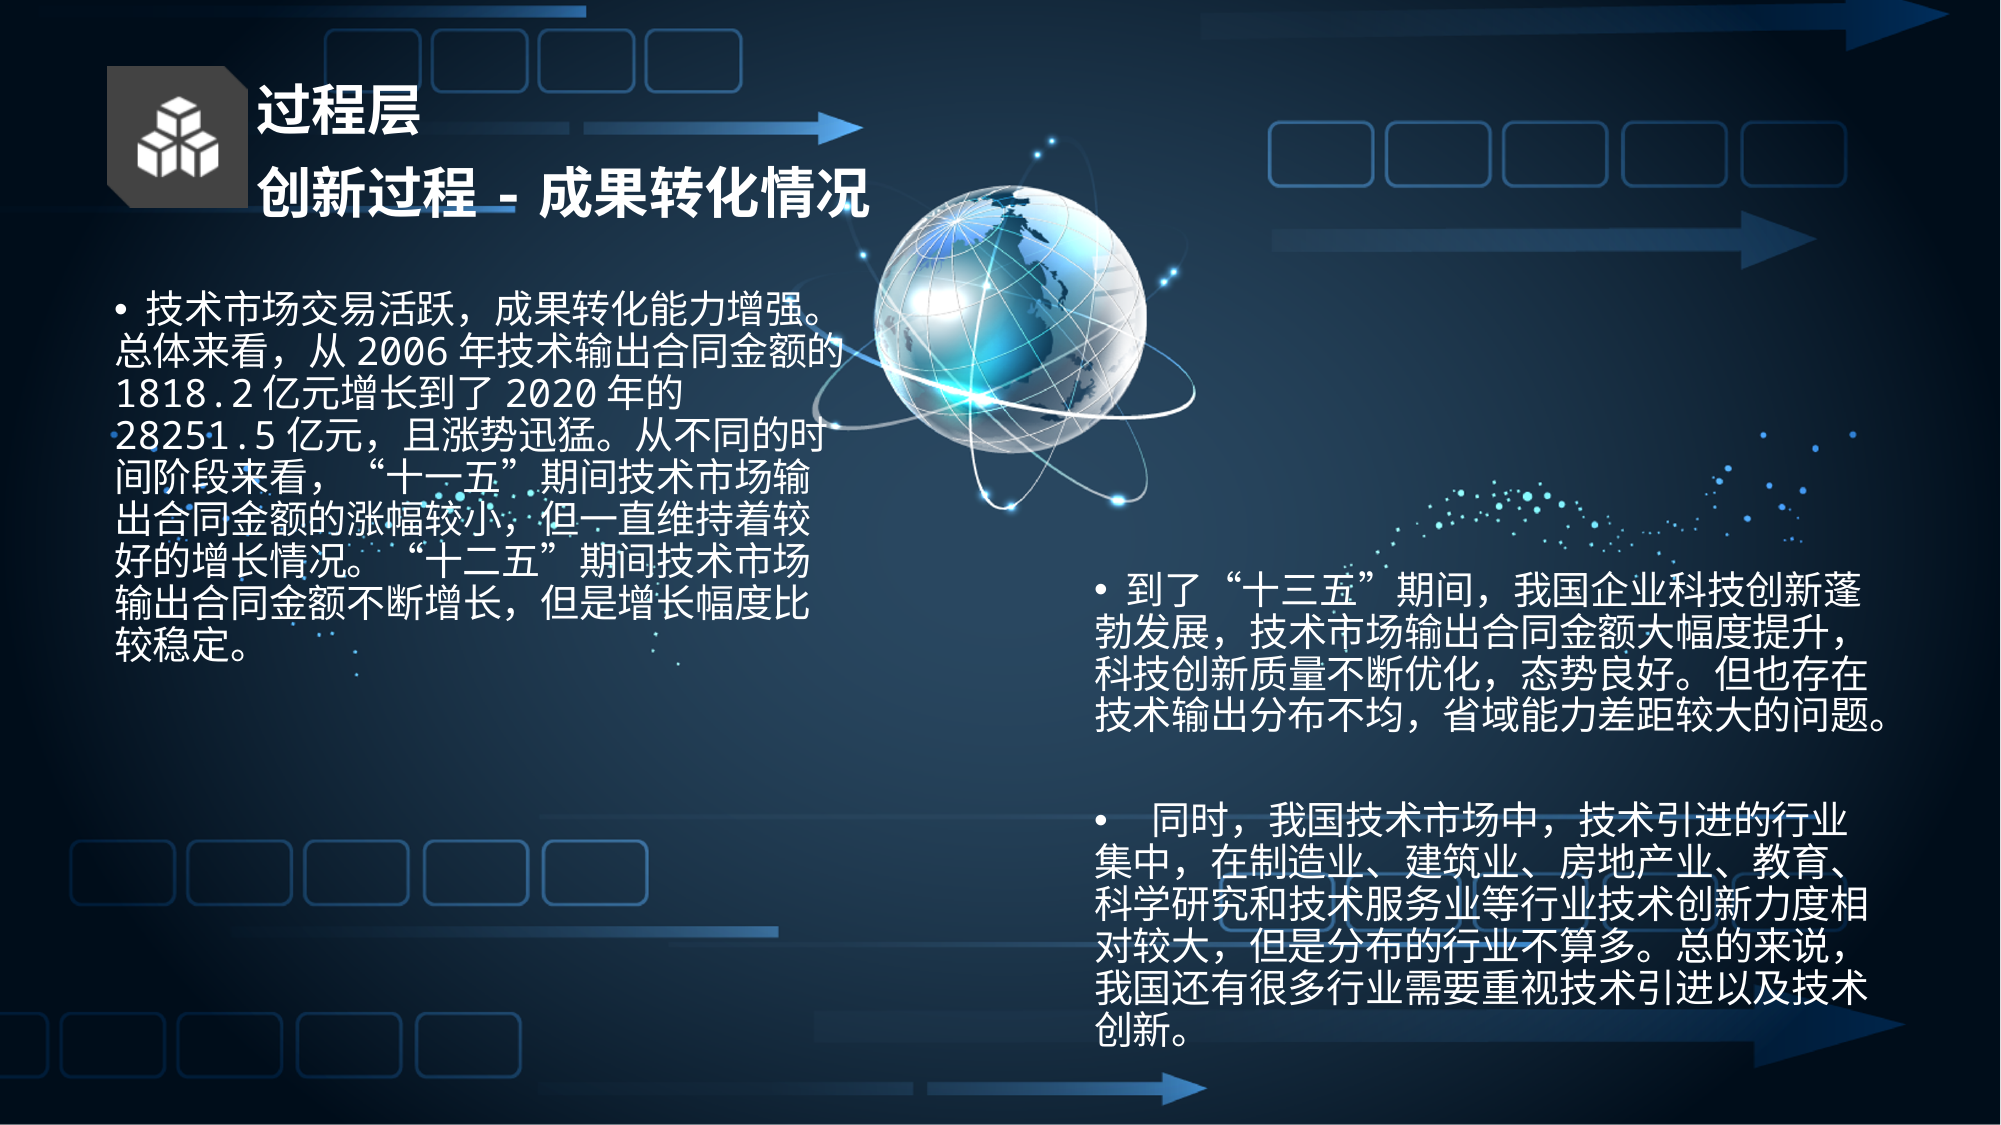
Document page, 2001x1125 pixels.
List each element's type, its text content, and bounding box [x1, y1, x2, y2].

subtitle 技术市场交易活跃，成果转化能力增强。总体来看，从2006年技术输出合同金额的1818.2亿元增长到了2020年的28251.5亿元，且涨势迅猛。从不同的时间阶段来看，“十一五”期间技术市场输出合同金额的涨幅较小，但一直维持着较好的增长情况。“十二五”期间技术市场输出合同金额不断增长，但是增长幅度比较稳定。 [94, 270, 871, 734]
picture [0, 0, 2001, 1125]
text_box 到了“十三五”期间，我国企业科技创新蓬勃发展，技术市场输出合同金额大幅度提升，科技创新质量不断优化，态势良好。但也存在技术输出分布不均，省域能力差距较大的问题。 同时，我国技术市场中，技术引进的行业集中，在制造业、建筑业、房地产业、教育、科学研究和技术服务业等行业技术创新力度相对较大，但是分布的行业不算多。总的来说，我国还有很多行业需要重视技术引进以及技术创新。 [1074, 550, 1893, 960]
text_box 过程层 创新过程-成果转化情况 [241, 50, 887, 233]
